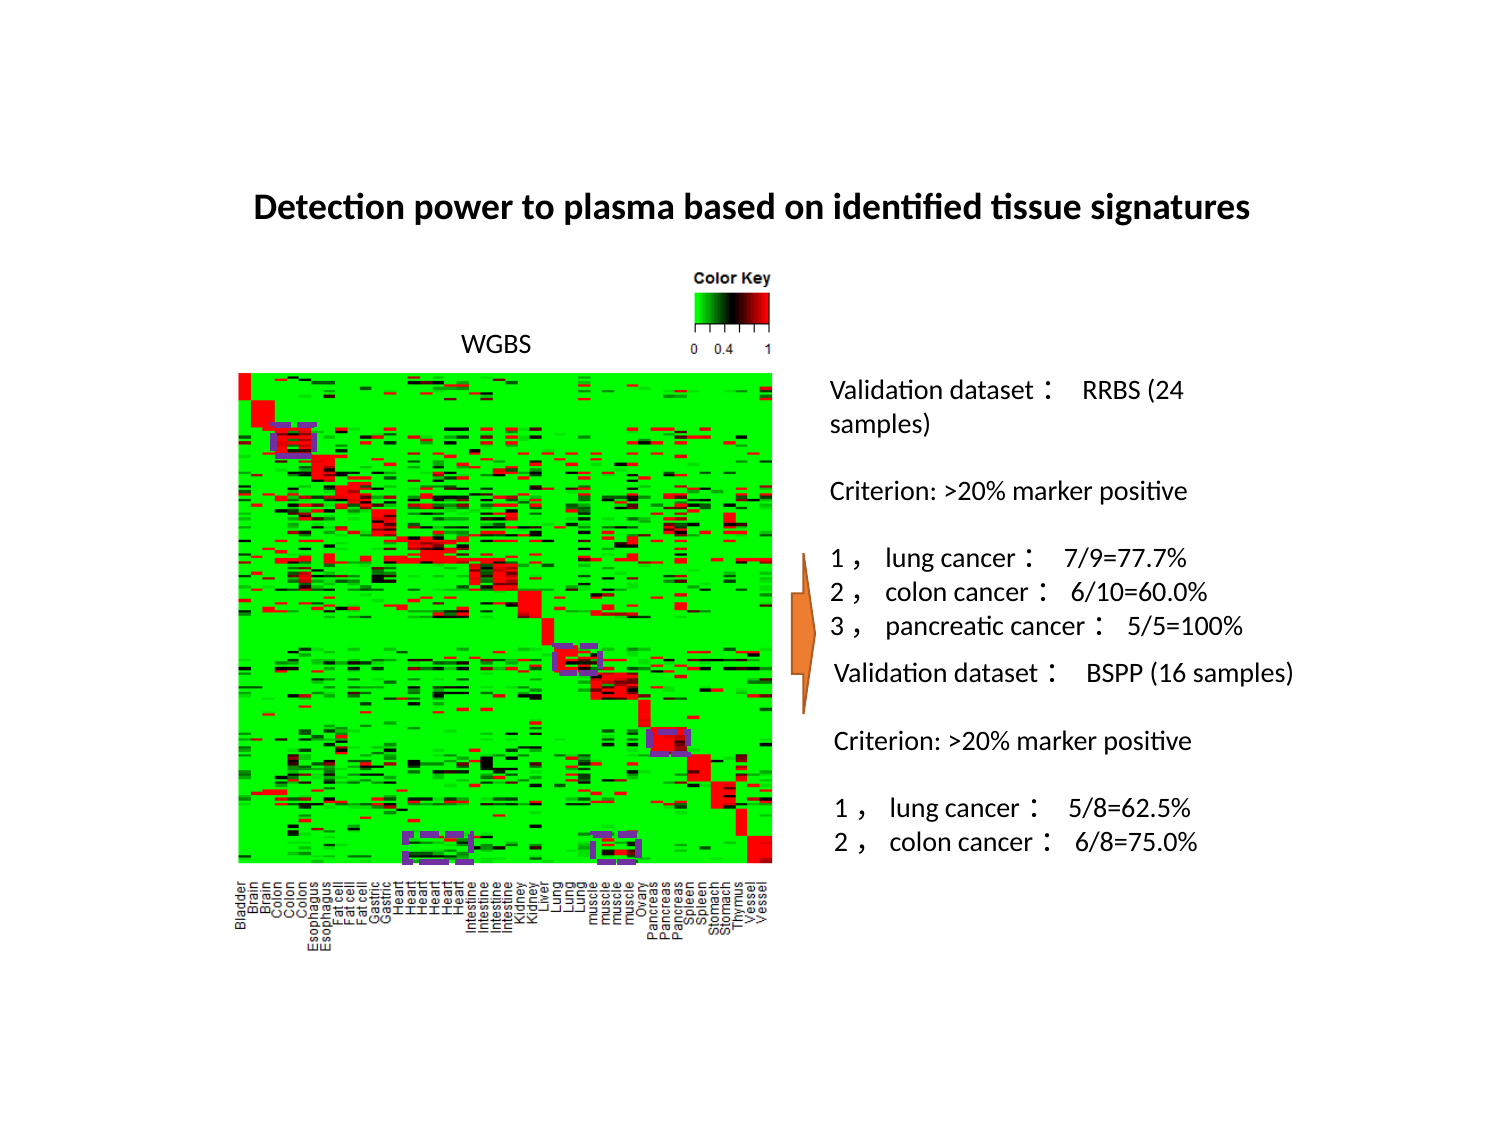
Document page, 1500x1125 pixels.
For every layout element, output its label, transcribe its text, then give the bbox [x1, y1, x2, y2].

text_box Detection power to plasma based on identified tissue signatures [238, 174, 1267, 235]
text_box [792, 552, 815, 715]
picture [220, 261, 792, 954]
text_box Validation dataset： RRBS (24 samples) Criterion: >20% marker positive 1，lung cancer： 7/9=77.7% 2，colon cancer：6/10=60.0% 3，pancreatic cancer：5/5=100% [815, 363, 1295, 649]
text_box WGBS [446, 318, 547, 356]
text_box Validation dataset： BSPP (16 samples) Criterion: >20% marker positive 1，lung cancer： 5/8=62.5% 2，colon cancer：6/8=75.0% [819, 647, 1316, 865]
